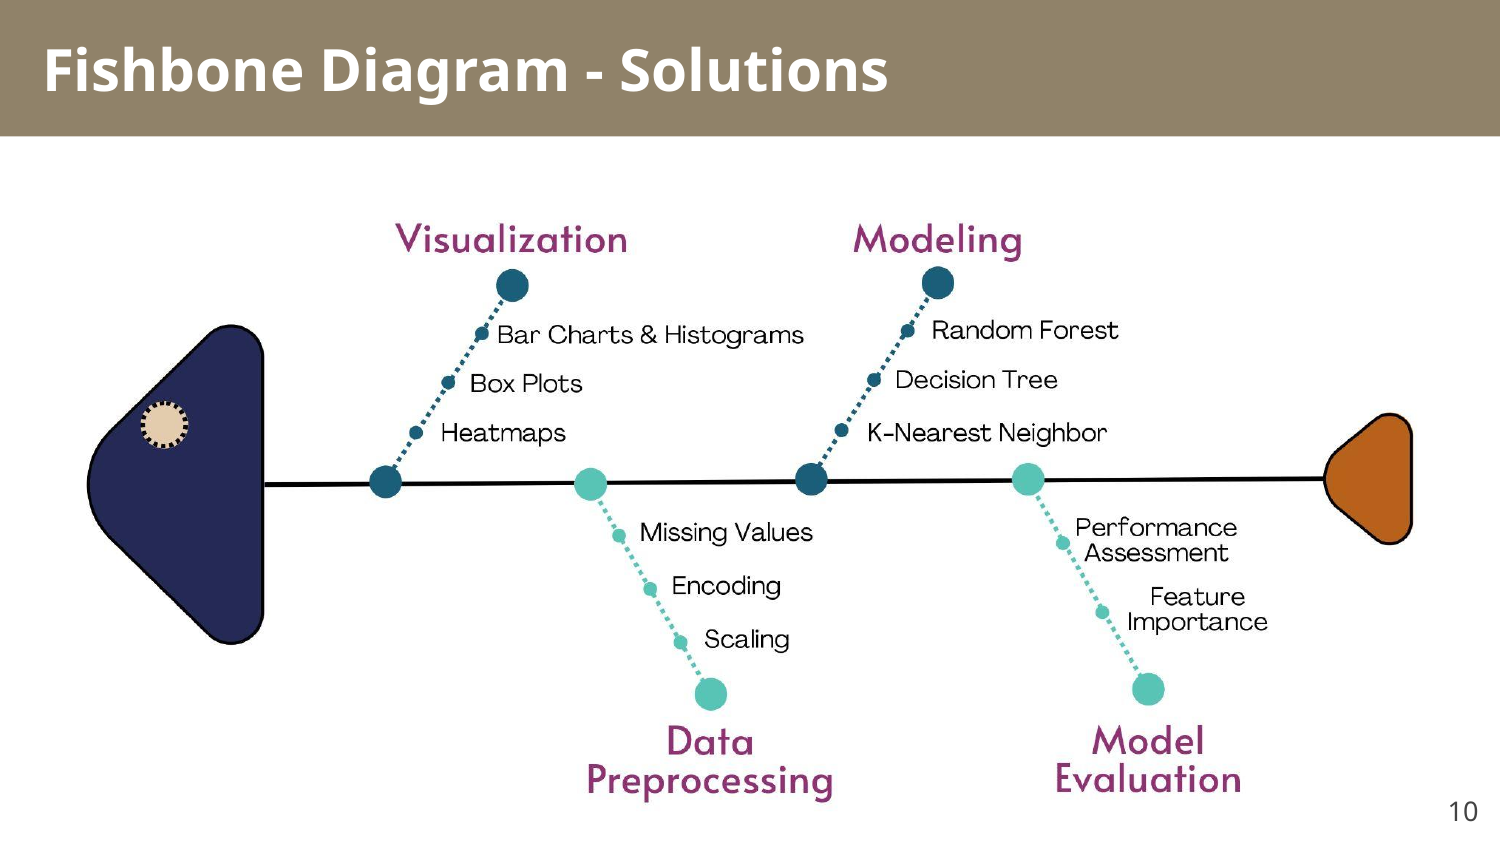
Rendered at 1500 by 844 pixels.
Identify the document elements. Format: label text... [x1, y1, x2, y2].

text_box Fishbone Diagram - Solutions [27, 17, 1119, 118]
slide_number ‹#› [1403, 779, 1494, 844]
picture [69, 187, 1431, 818]
text_box [0, 0, 1500, 137]
